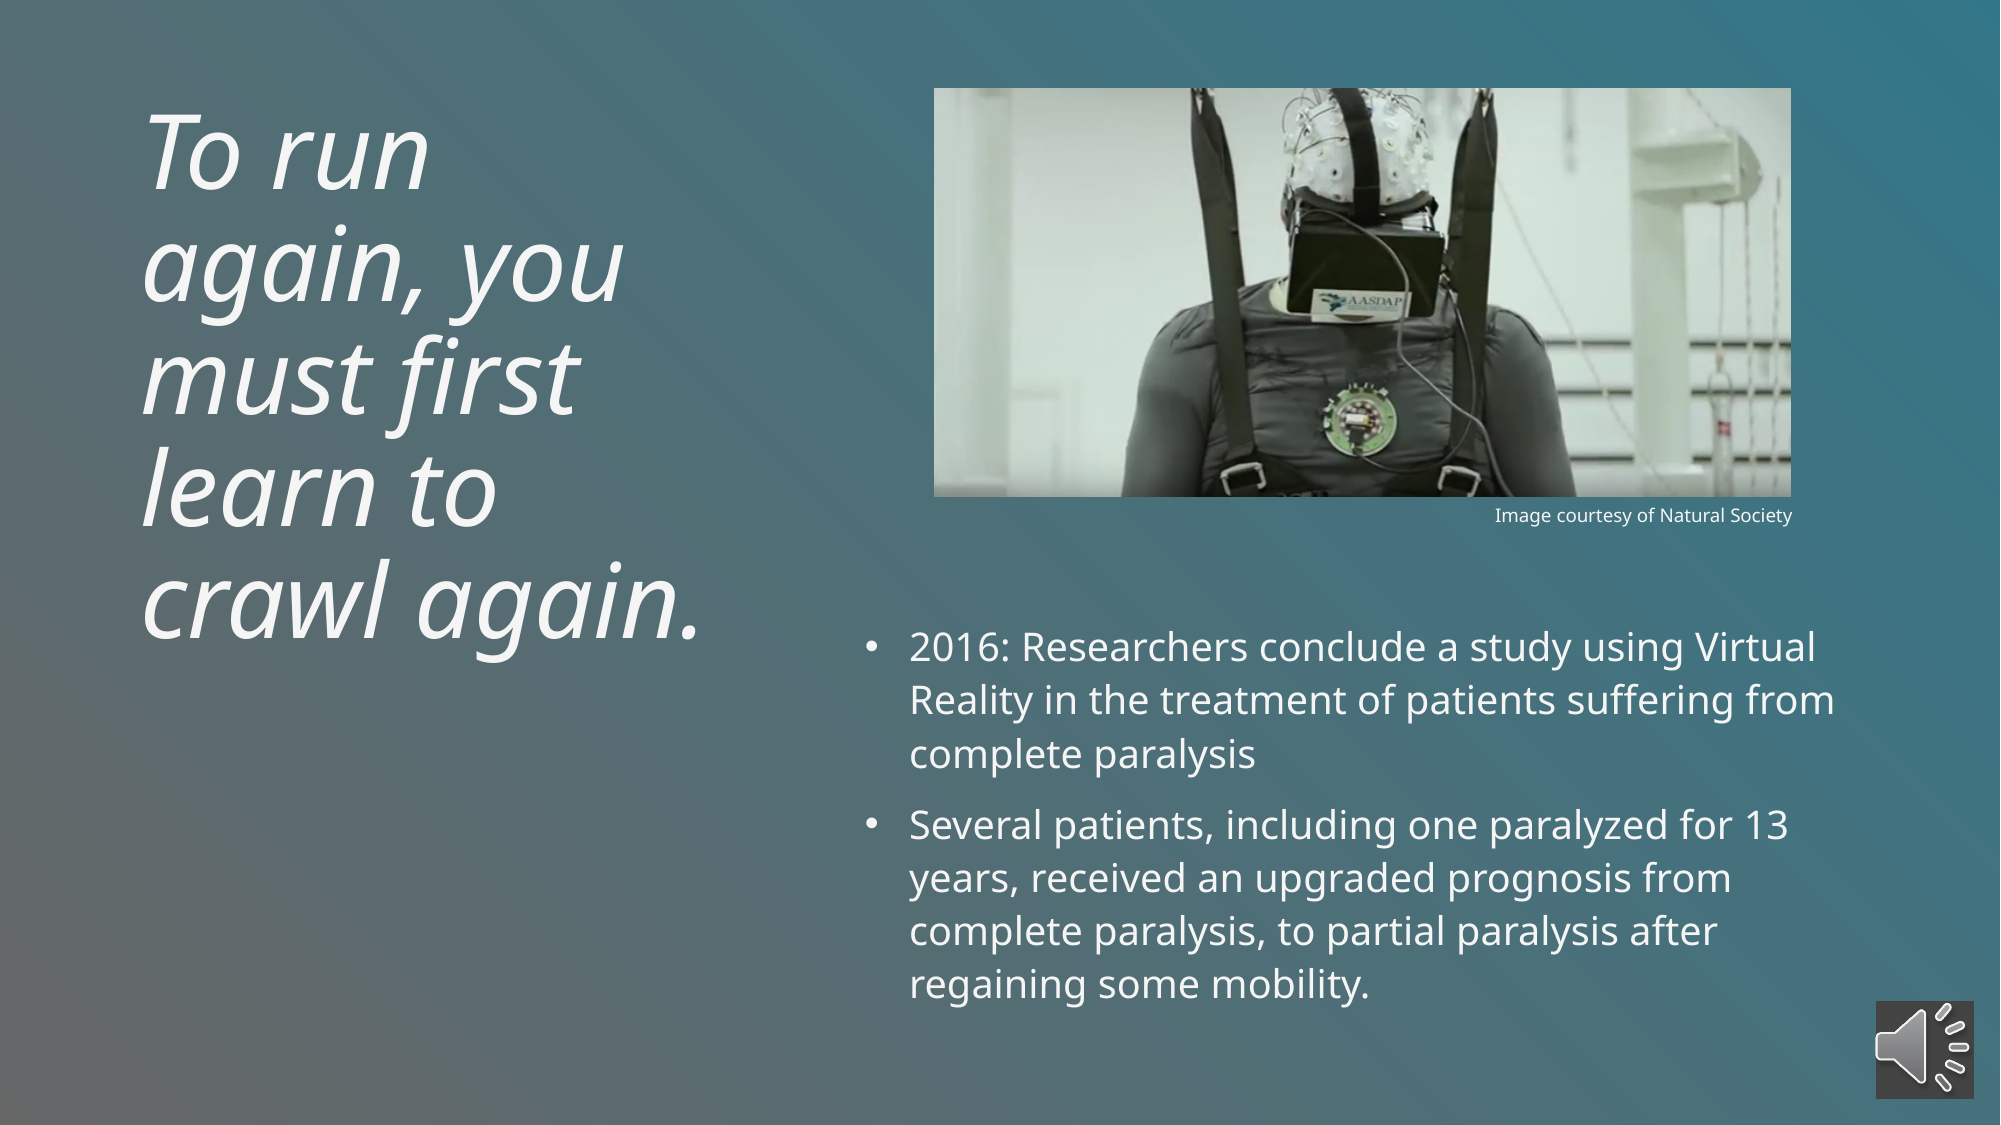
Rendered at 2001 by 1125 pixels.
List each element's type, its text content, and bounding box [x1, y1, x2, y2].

title To run again, you must first learn to crawl again. [125, 91, 754, 905]
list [933, 88, 1791, 497]
picture [1874, 999, 1975, 1100]
list 2016: Researchers conclude a study using Virtual Reality in the treatment of patients suffering from complete paralysis Several patients, including one paralyzed for 13 years, received an upgraded prognosis from complete paralysis, to partial paralysis after regaining some mobility. [849, 608, 1875, 1017]
text_box Image courtesy of Natural Society [1480, 496, 1807, 534]
